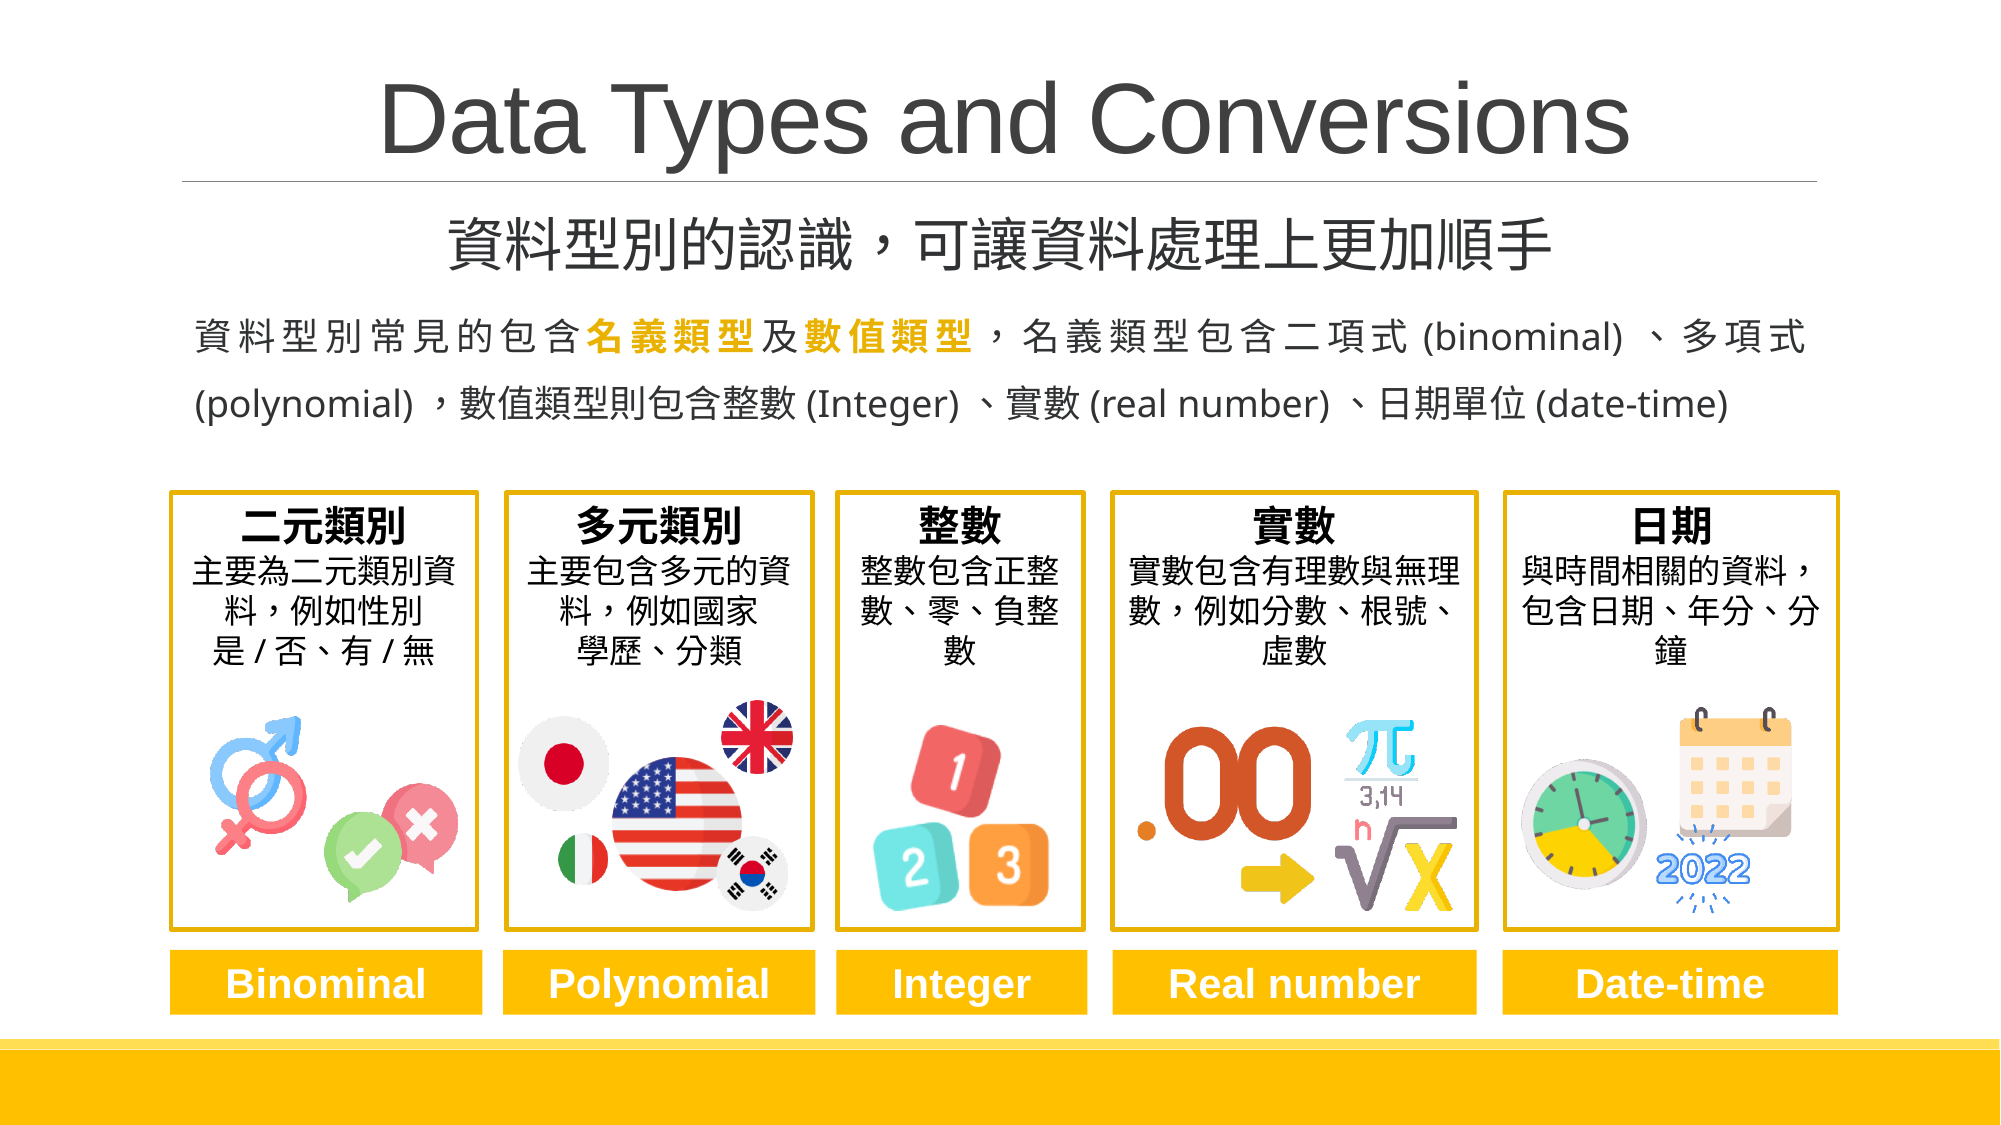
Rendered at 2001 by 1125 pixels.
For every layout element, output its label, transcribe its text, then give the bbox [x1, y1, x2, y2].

title Data Types and Conversions [180, 47, 1830, 182]
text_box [169, 492, 1839, 1016]
text_box 資料型別常見的包含名義類型及數值類型，名義類型包含二項式(binominal)、多項式(polynomial)，數值類型則包含整數(Integer)、實數(real number)、日期單位(date-time) [179, 283, 1830, 490]
text_box 資料型別的認識，可讓資料處理上更加順手 [174, 201, 1825, 286]
